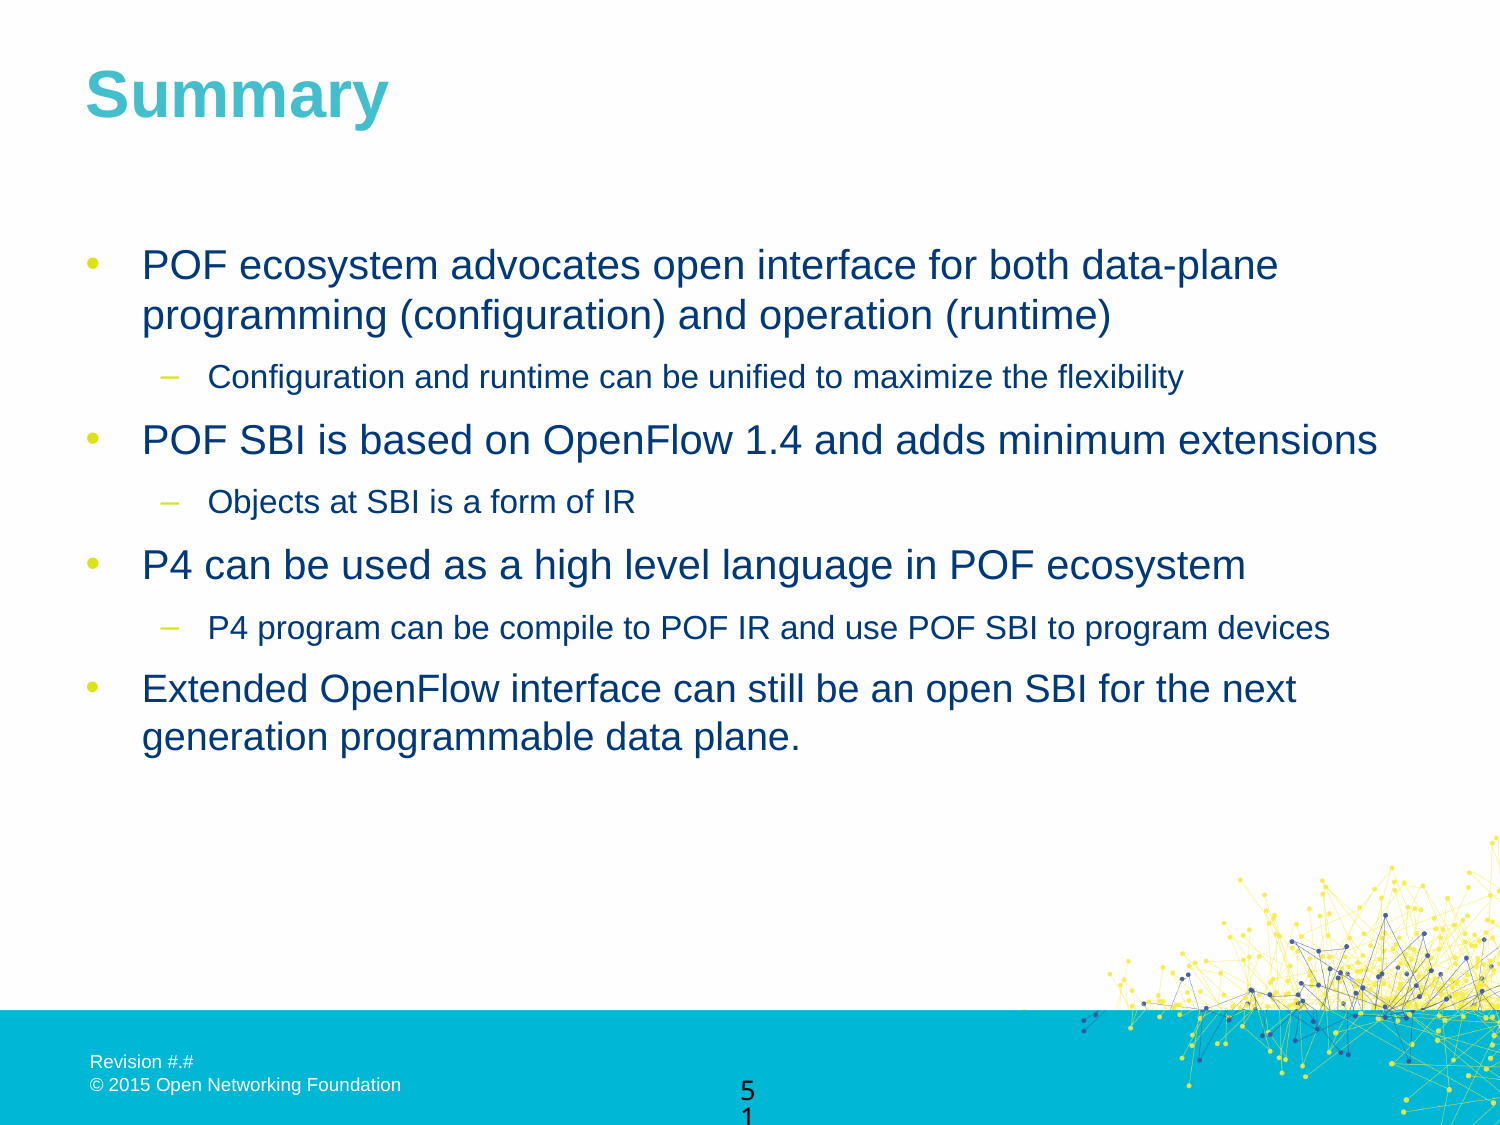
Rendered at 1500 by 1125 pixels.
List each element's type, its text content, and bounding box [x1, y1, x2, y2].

picture [0, 0, 1500, 1125]
list POF ecosystem advocates open interface for both data-plane programming (configuration) and operation (runtime) Configuration and runtime can be unified to maximize the flexibility POF SBI is based on OpenFlow 1.4 and adds minimum extensions Objects at SBI is a form of IR P4 can be used as a high level language in POF ecosystem P4 program can be compile to POF IR and use POF SBI to program devices Extended OpenFlow interface can still be an open SBI for the next generation programmable data plane. [75, 232, 1425, 927]
slide_number 51 [728, 1067, 770, 1111]
title Summary [75, 45, 1111, 232]
